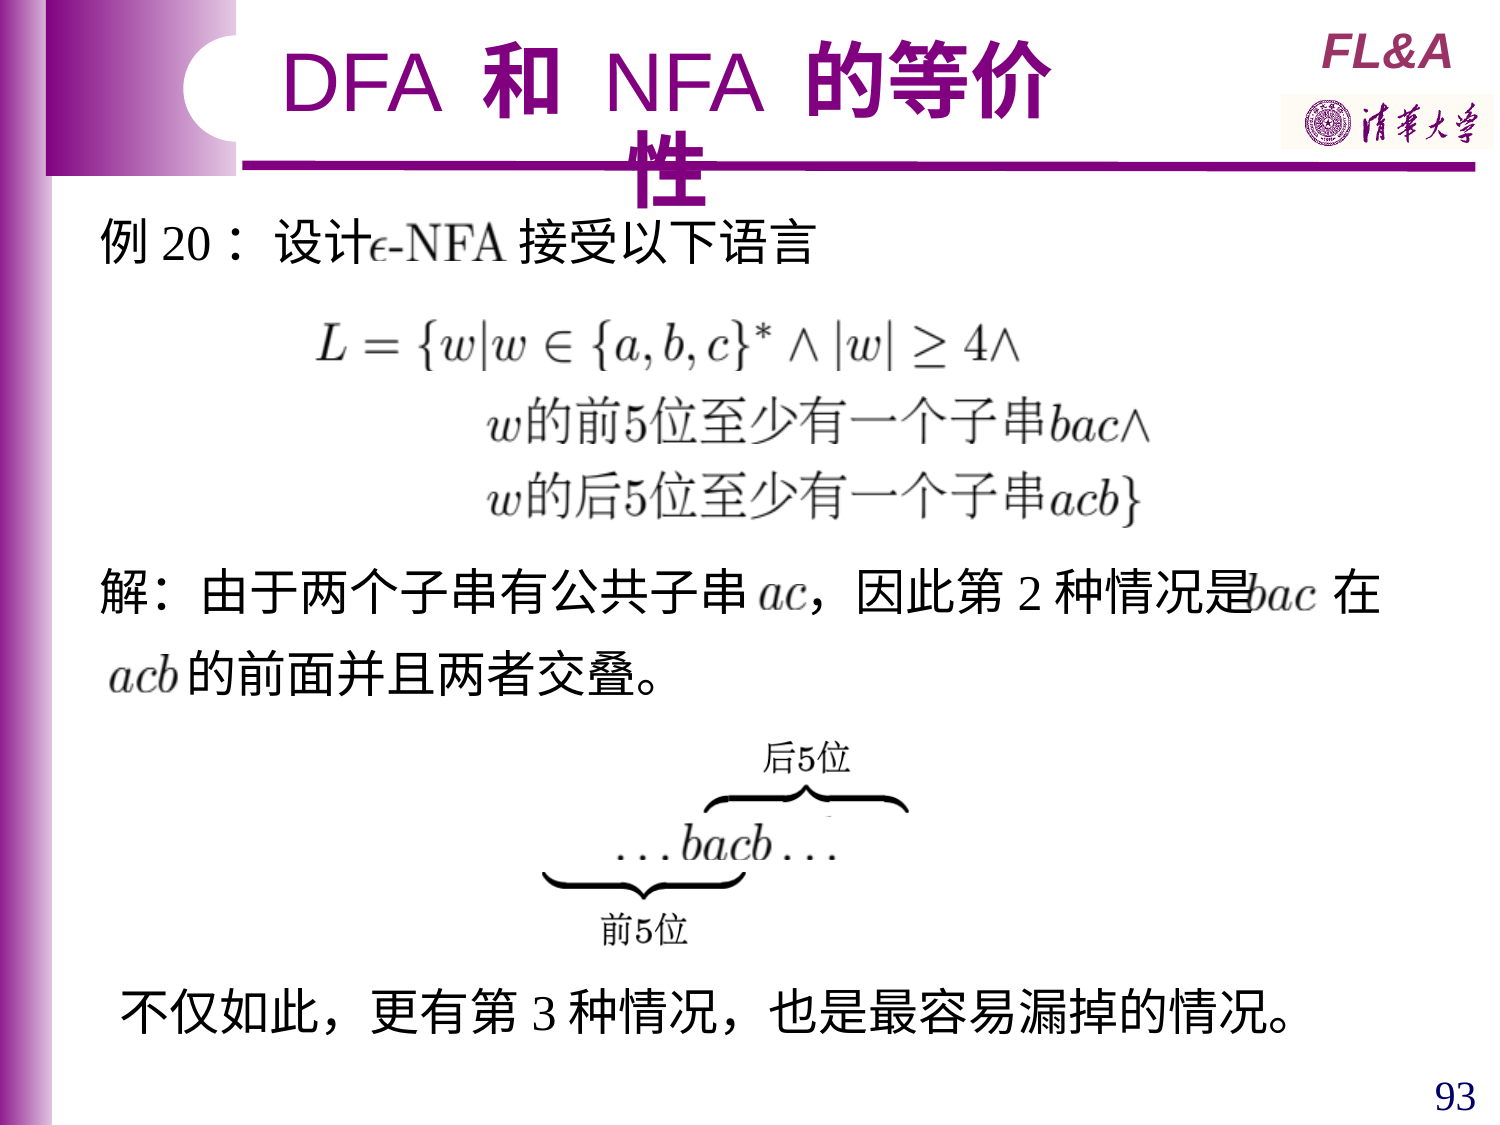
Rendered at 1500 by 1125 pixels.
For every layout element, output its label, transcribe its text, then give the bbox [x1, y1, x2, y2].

picture [211, 317, 1123, 371]
picture [265, 220, 610, 261]
text_box DFA 和 NFA 的等价性 [242, 31, 1093, 202]
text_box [4, 553, 1500, 711]
picture [383, 469, 1243, 528]
text_box 不仅如此，更有第3种情况，也是最容易漏掉的情况。 [105, 972, 1456, 1048]
picture [1281, 94, 1495, 149]
text_box 例20：设计 接受以下语言 [84, 202, 1436, 278]
picture [383, 395, 1253, 445]
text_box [513, 739, 940, 950]
text_box 93 [1411, 1061, 1500, 1125]
